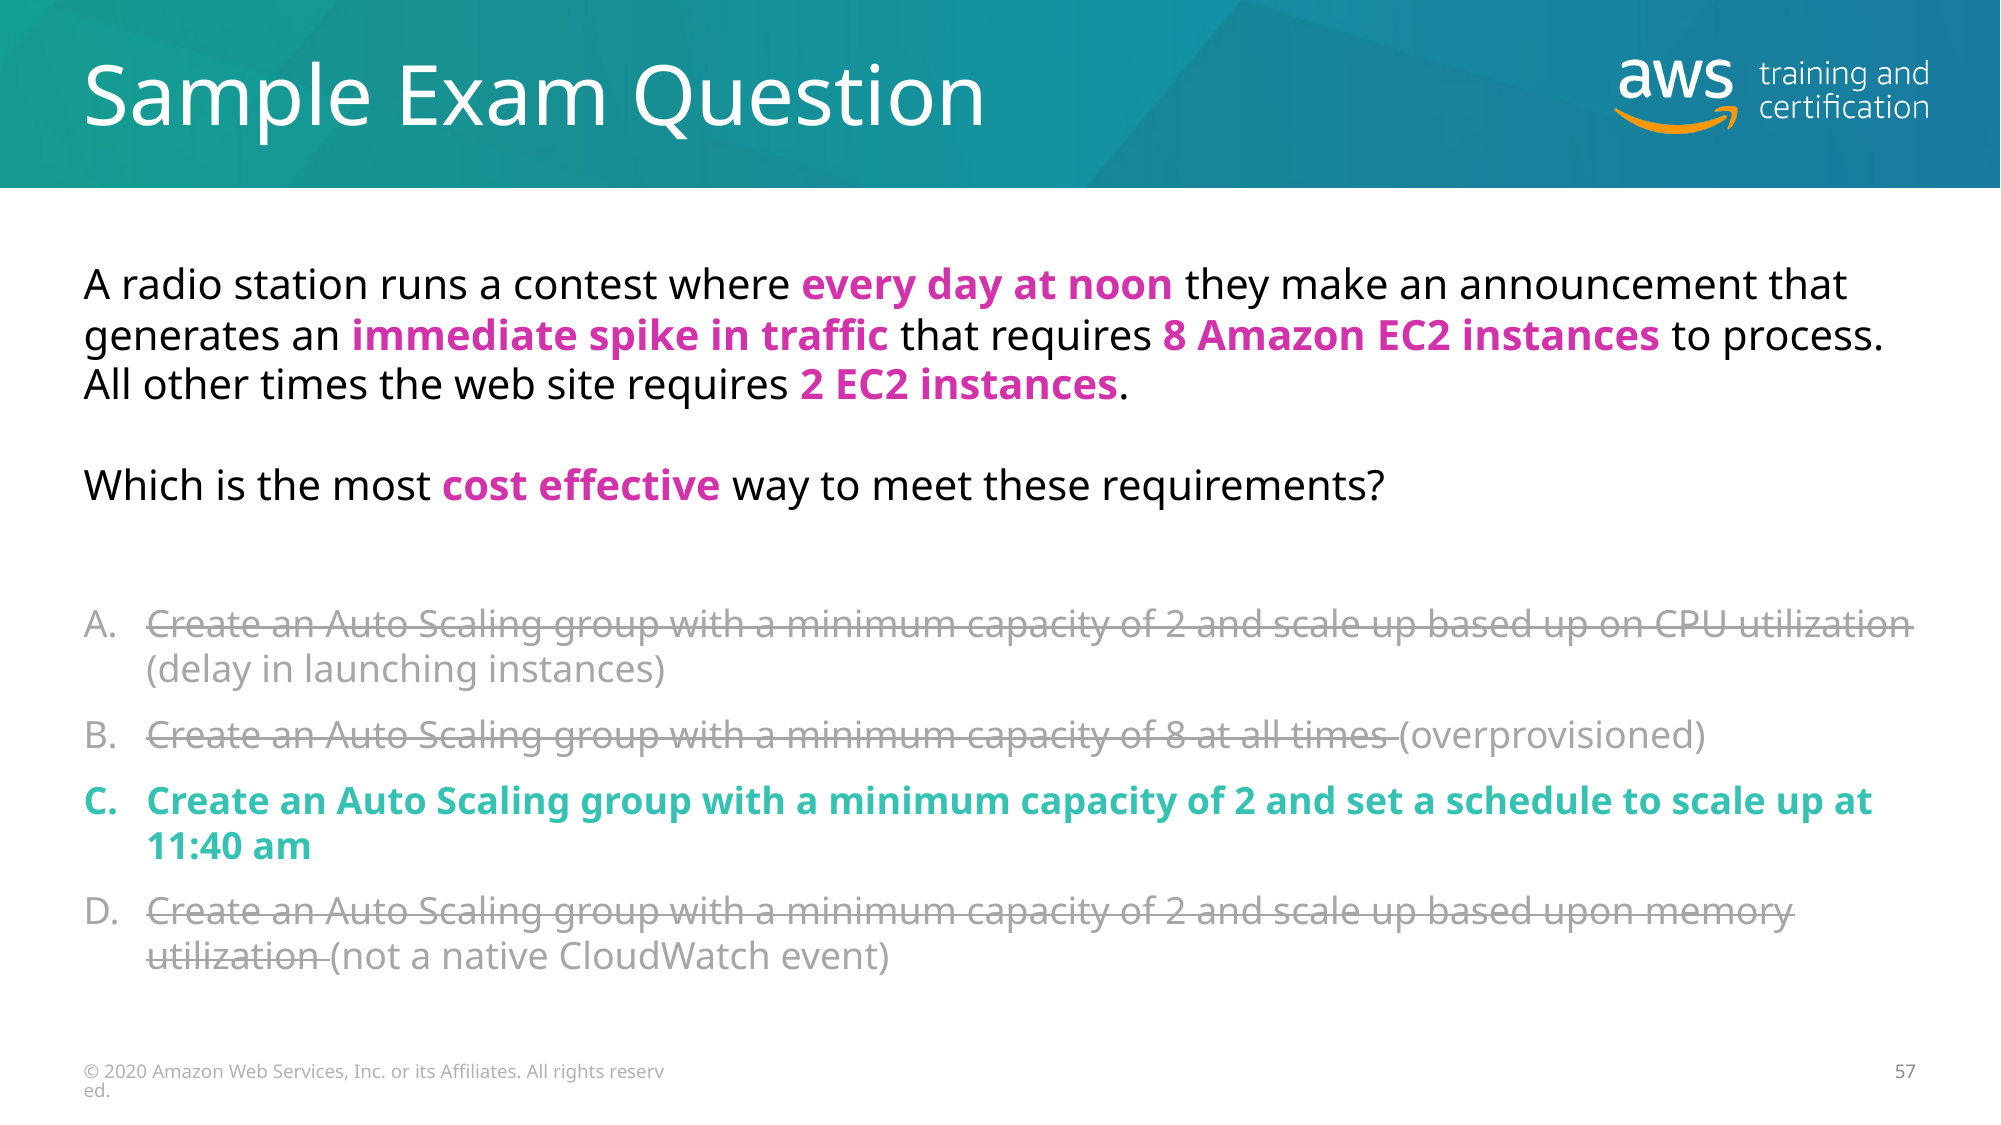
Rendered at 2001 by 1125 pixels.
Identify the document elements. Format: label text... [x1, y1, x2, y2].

picture [0, 0, 2000, 188]
slide_number 57 [1481, 1042, 1932, 1103]
title Sample Exam Question [68, 59, 1551, 138]
list A radio station runs a contest where every day at noon they make an announcement that generates an immediate spike in traffic that requires 8 Amazon EC2 instances to process. All other times the web site requires 2 EC2 instances. Which is the most cost effective way to meet these requirements? Create an Auto Scaling group with a minimum capacity of 2 and scale up based up on CPU utilization (delay in launching instances) Create an Auto Scaling group with a minimum capacity of 8 at all times (overprovisioned) Create an Auto Scaling group with a minimum capacity of 2 and set a schedule to scale up at 11:40 am Create an Auto Scaling group with a minimum capacity of 2 and scale up based upon memory utilization (not a native CloudWatch event) [68, 250, 1932, 1014]
footer © 2020 Amazon Web Services, Inc. or its Affiliates. All rights reserved. [68, 1042, 682, 1103]
